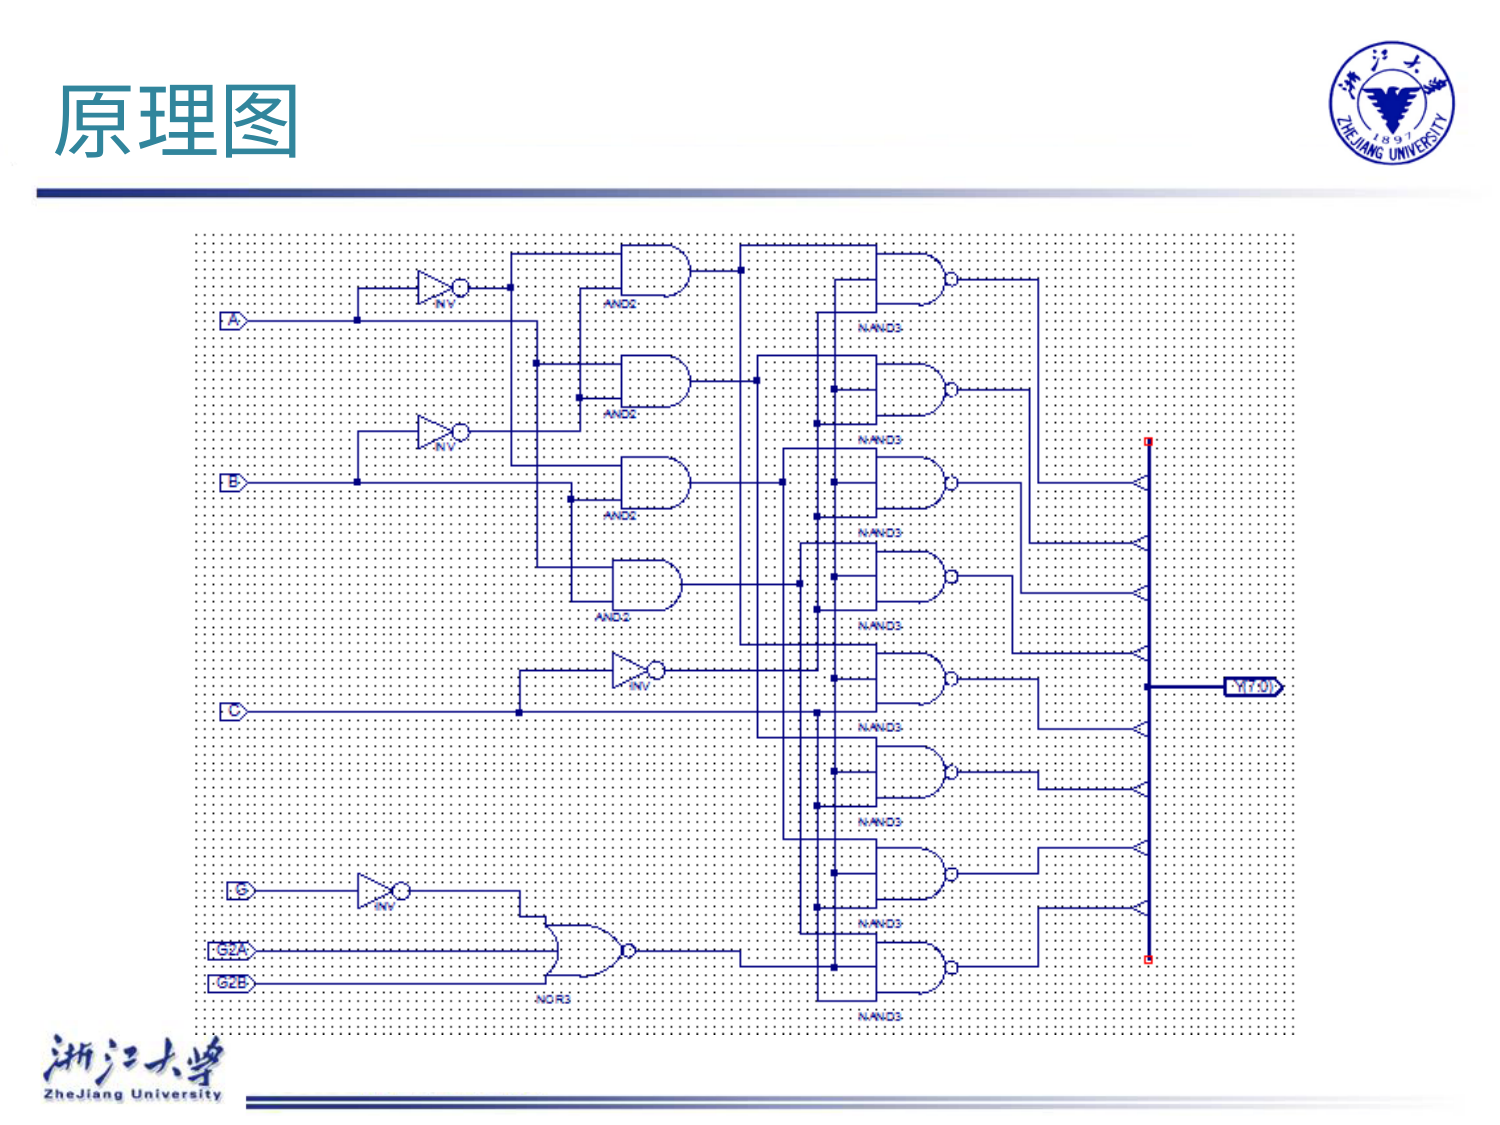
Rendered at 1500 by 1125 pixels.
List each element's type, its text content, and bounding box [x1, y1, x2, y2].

title 原理图 [37, 39, 1188, 197]
picture [0, 0, 1500, 1125]
